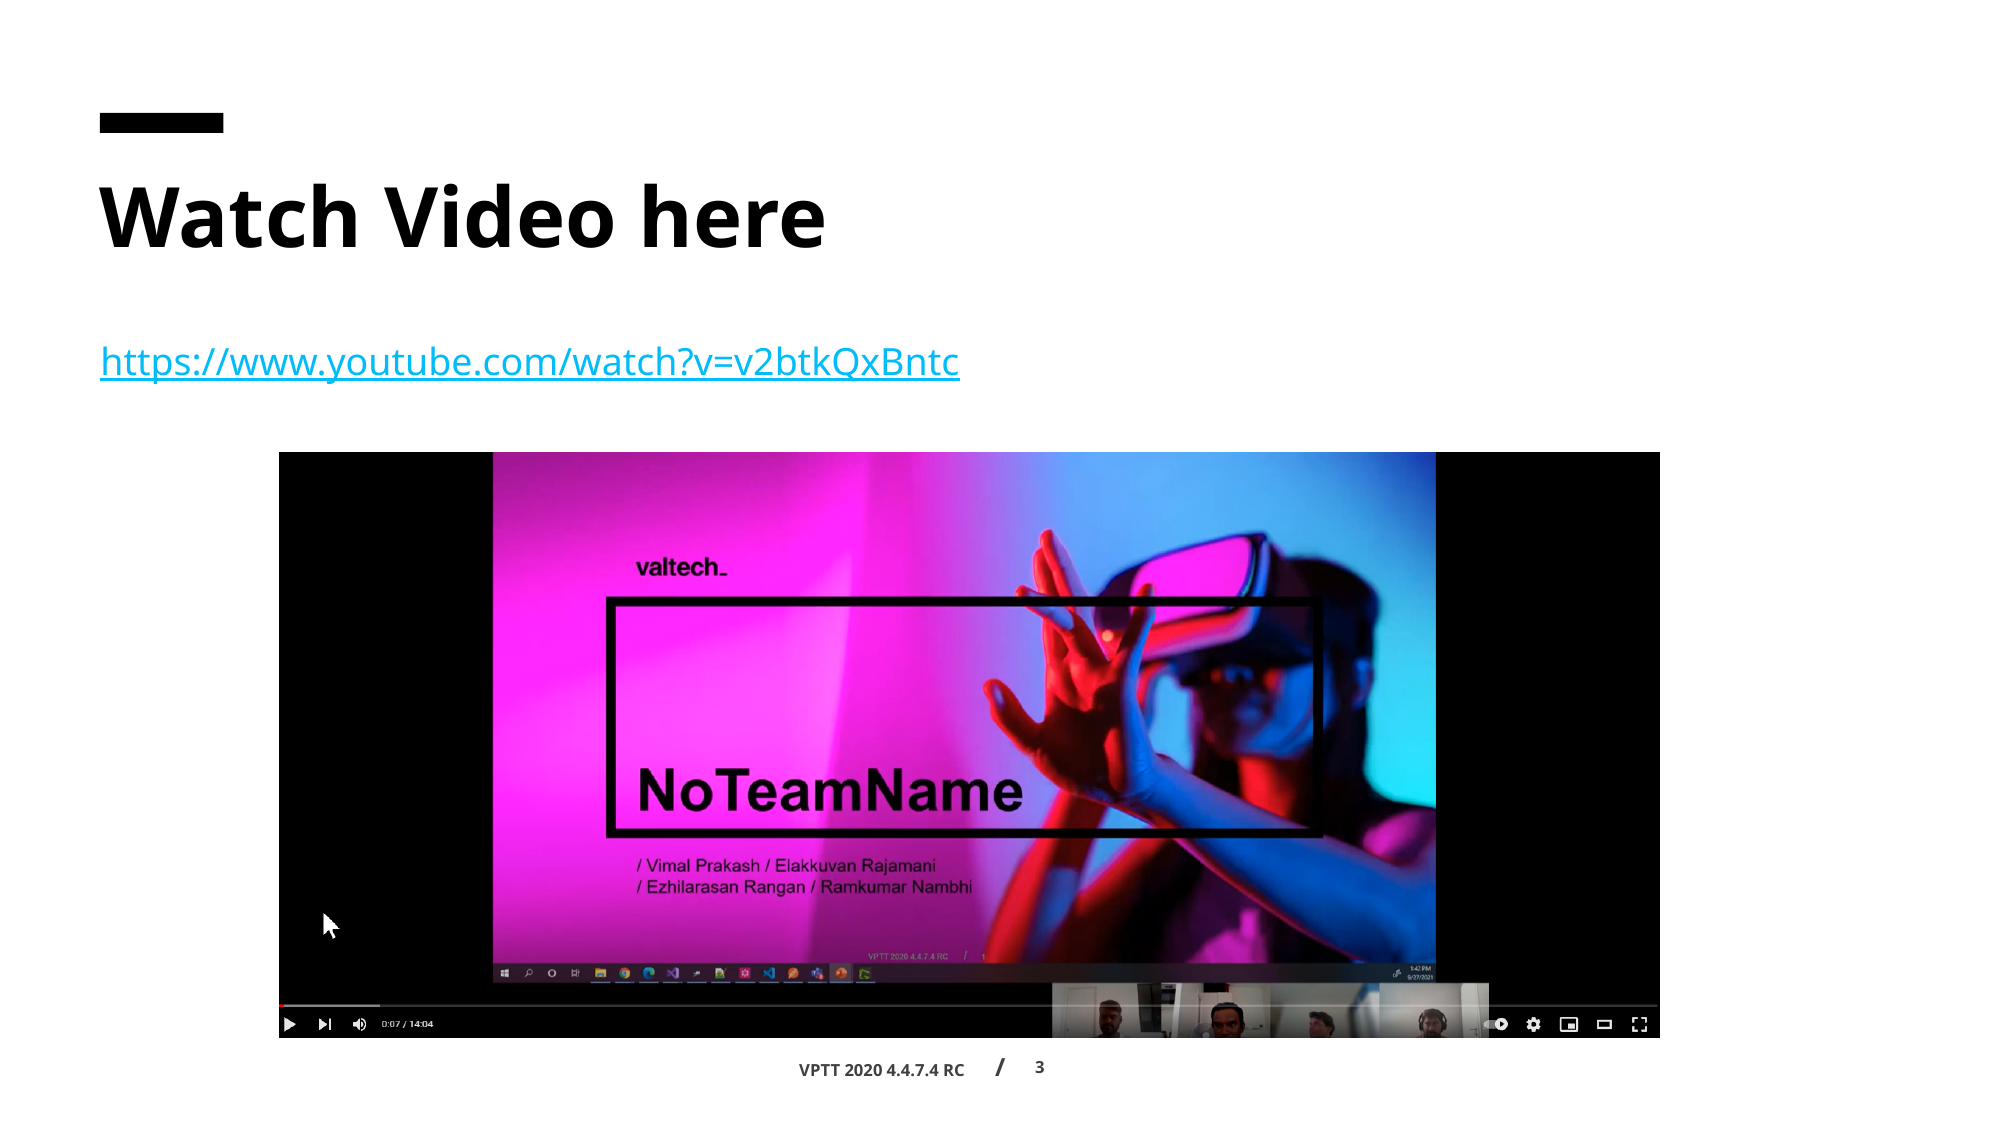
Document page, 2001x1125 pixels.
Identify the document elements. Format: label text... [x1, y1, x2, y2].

list https://www.youtube.com/watch?v=v2btkQxBntc [100, 337, 1150, 936]
picture [279, 452, 1660, 1038]
title Watch Video here [99, 176, 1150, 276]
slide_number 3 [1020, 1039, 1102, 1099]
footer VPTT 2020 4.4.7.4 RC / [606, 1040, 1021, 1100]
